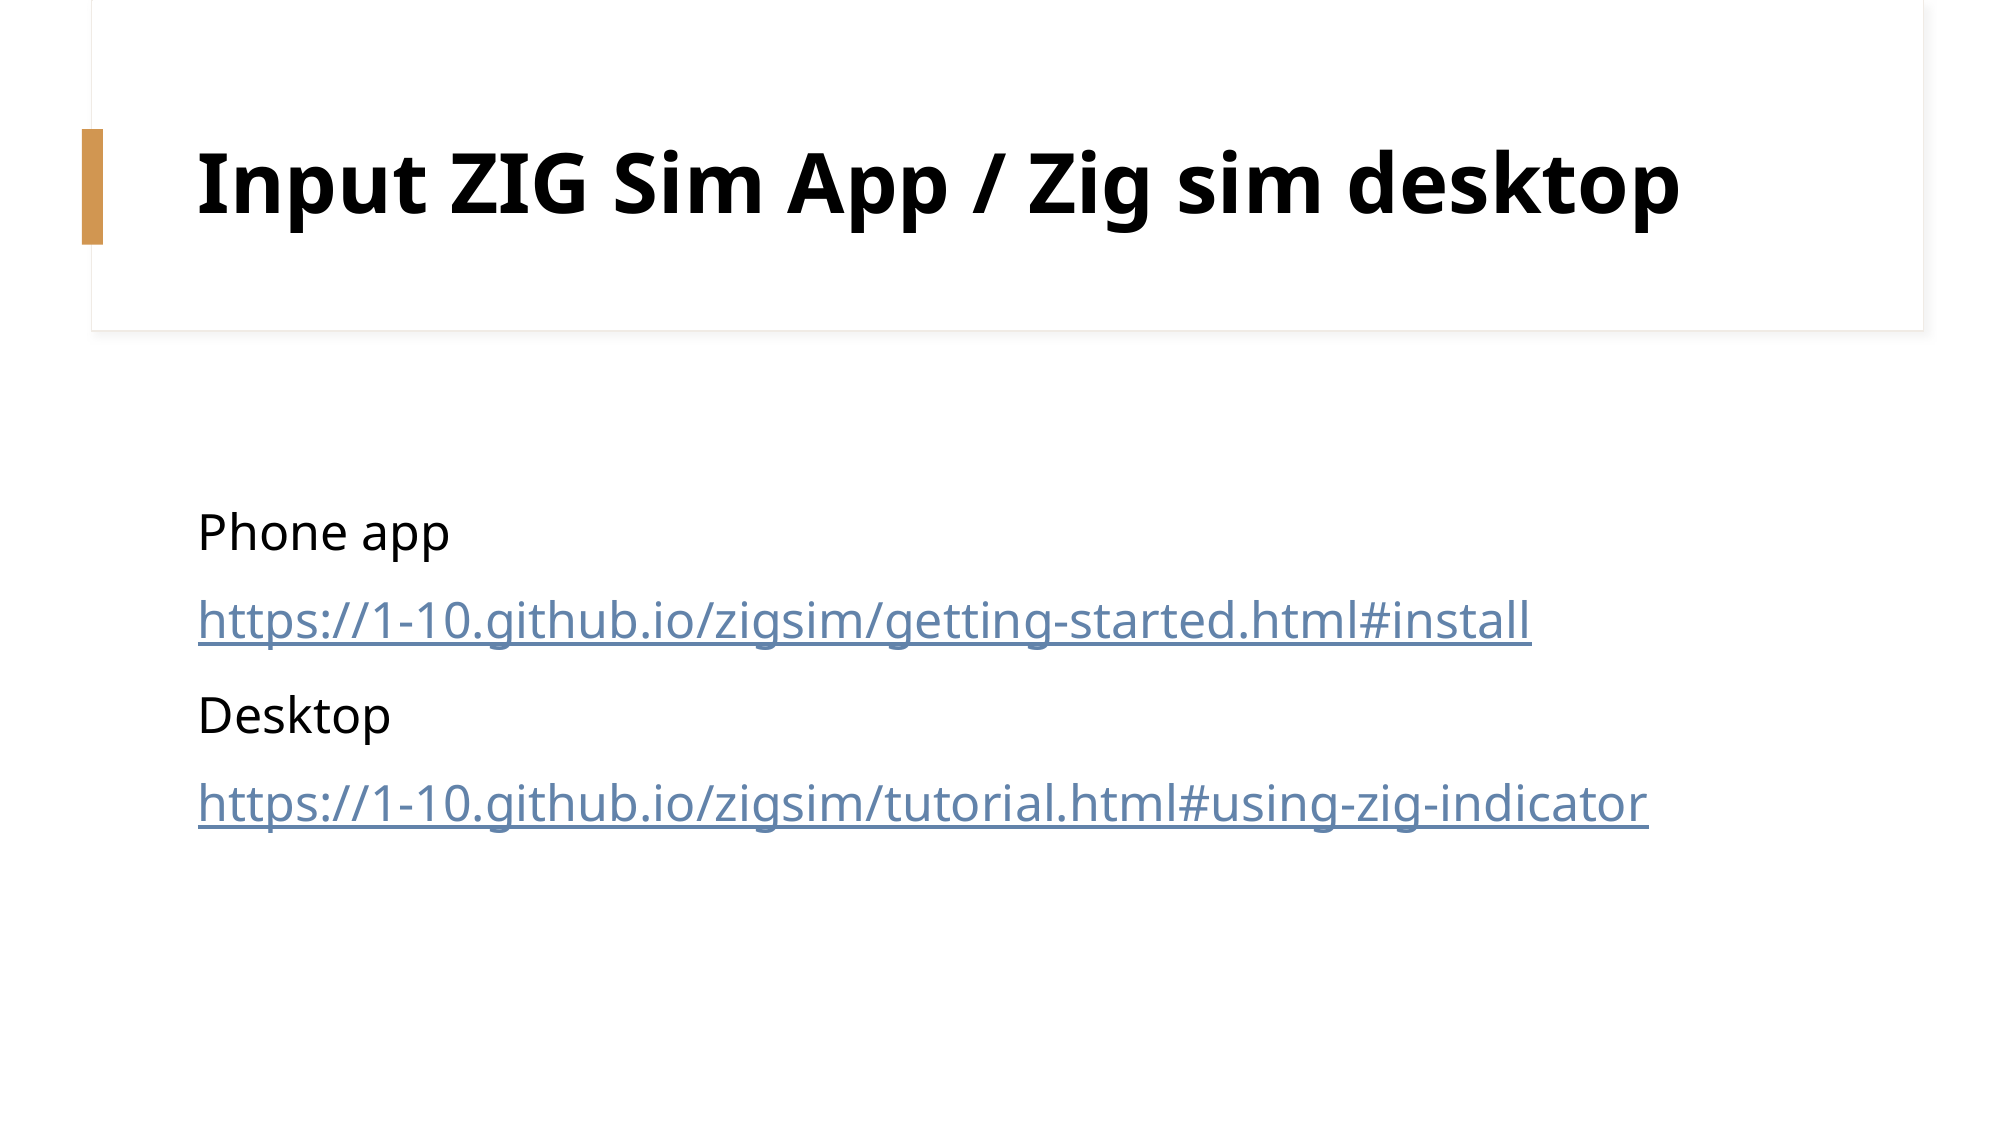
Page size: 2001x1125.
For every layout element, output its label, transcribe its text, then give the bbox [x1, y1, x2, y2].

list Phone app https://1-10.github.io/zigsim/getting-started.html#install Desktop https://1-10.github.io/zigsim/tutorial.html#using-zig-indicator [183, 406, 1851, 1013]
title Input ZIG Sim App / Zig sim desktop [183, 90, 1851, 284]
